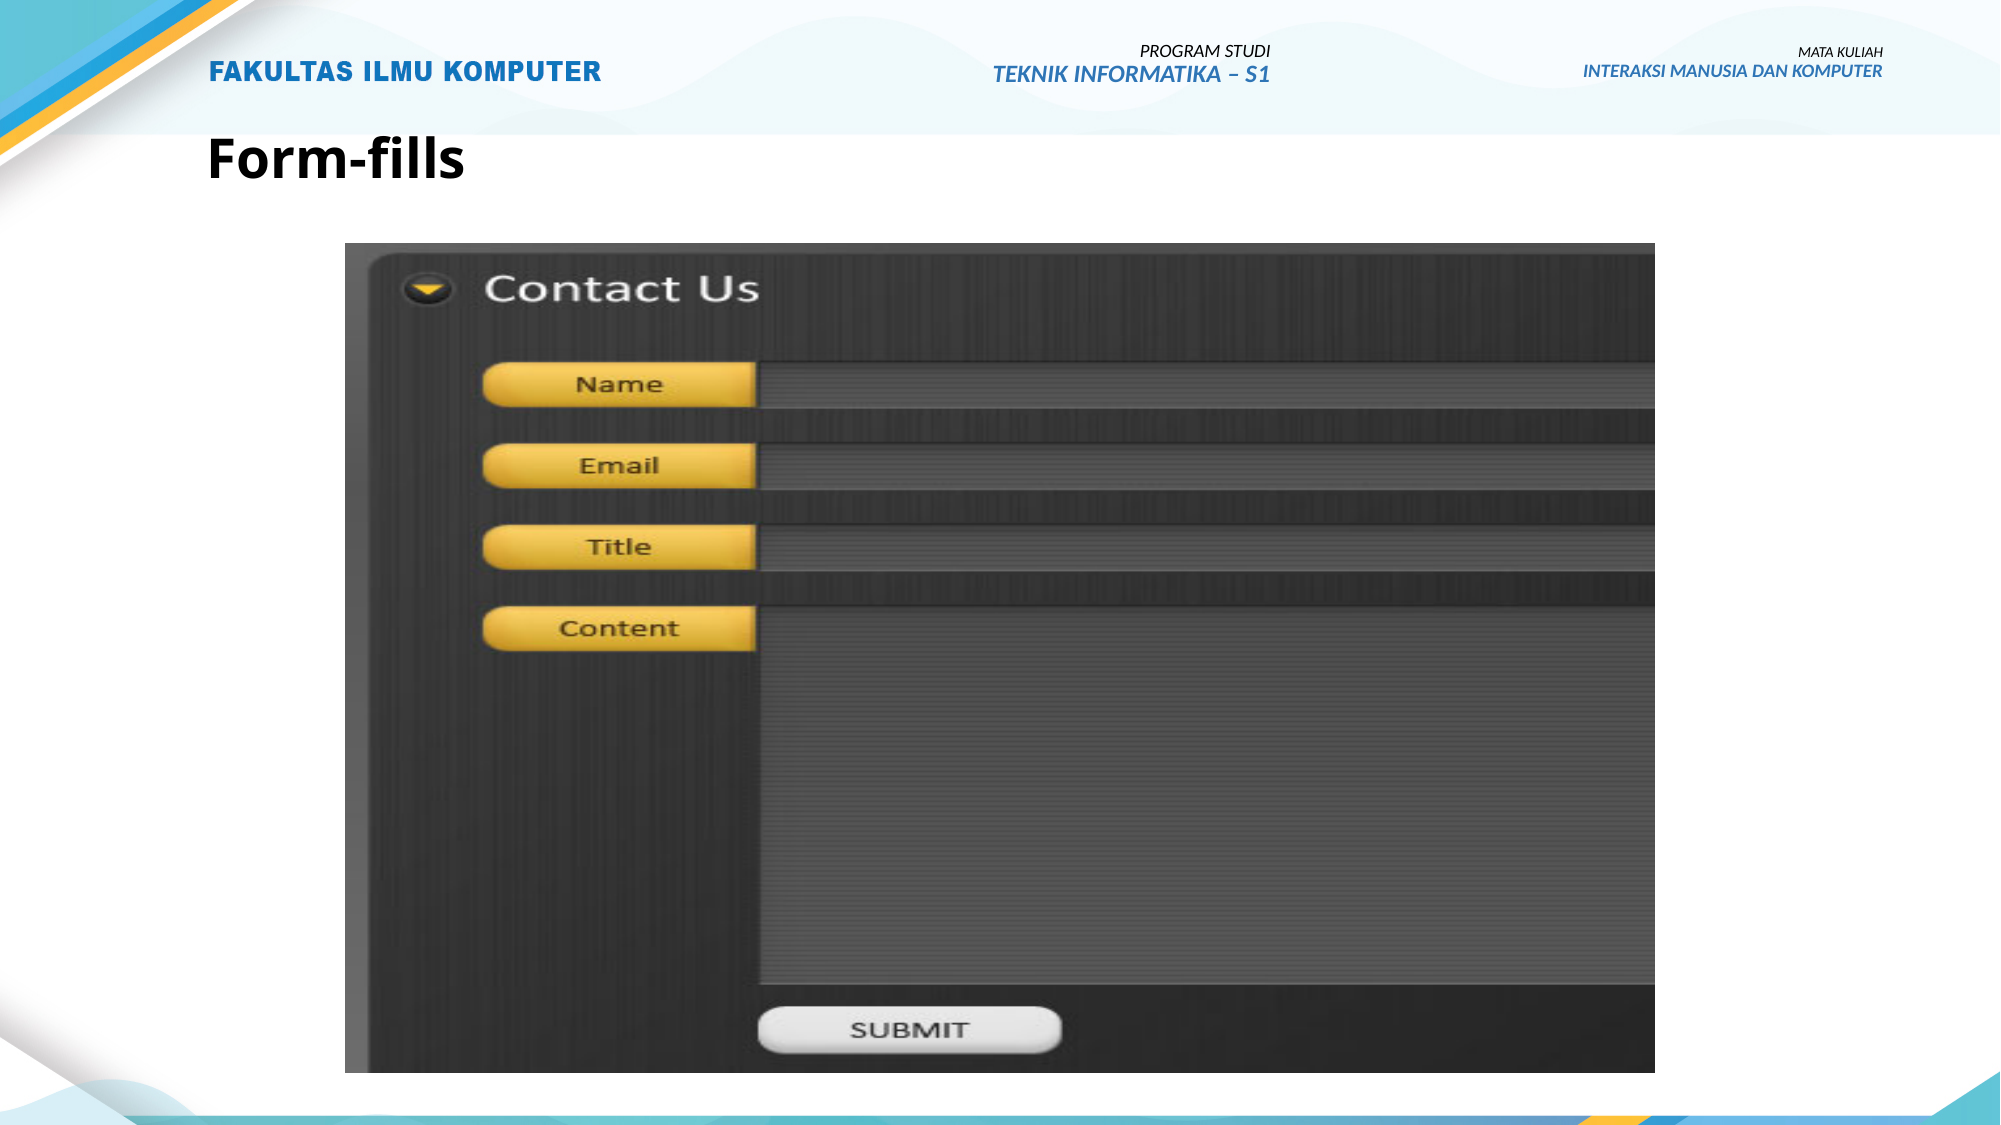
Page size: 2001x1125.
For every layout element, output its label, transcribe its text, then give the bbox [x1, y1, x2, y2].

title Form-fills [191, 123, 1542, 199]
text_box MATA KULIAH INTERAKSI MANUSIA DAN KOMPUTER [1567, 37, 1899, 109]
text_box PROGRAM STUDI TEKNIK INFORMATIKA – S1 [909, 33, 1286, 118]
picture [0, 0, 2000, 1125]
